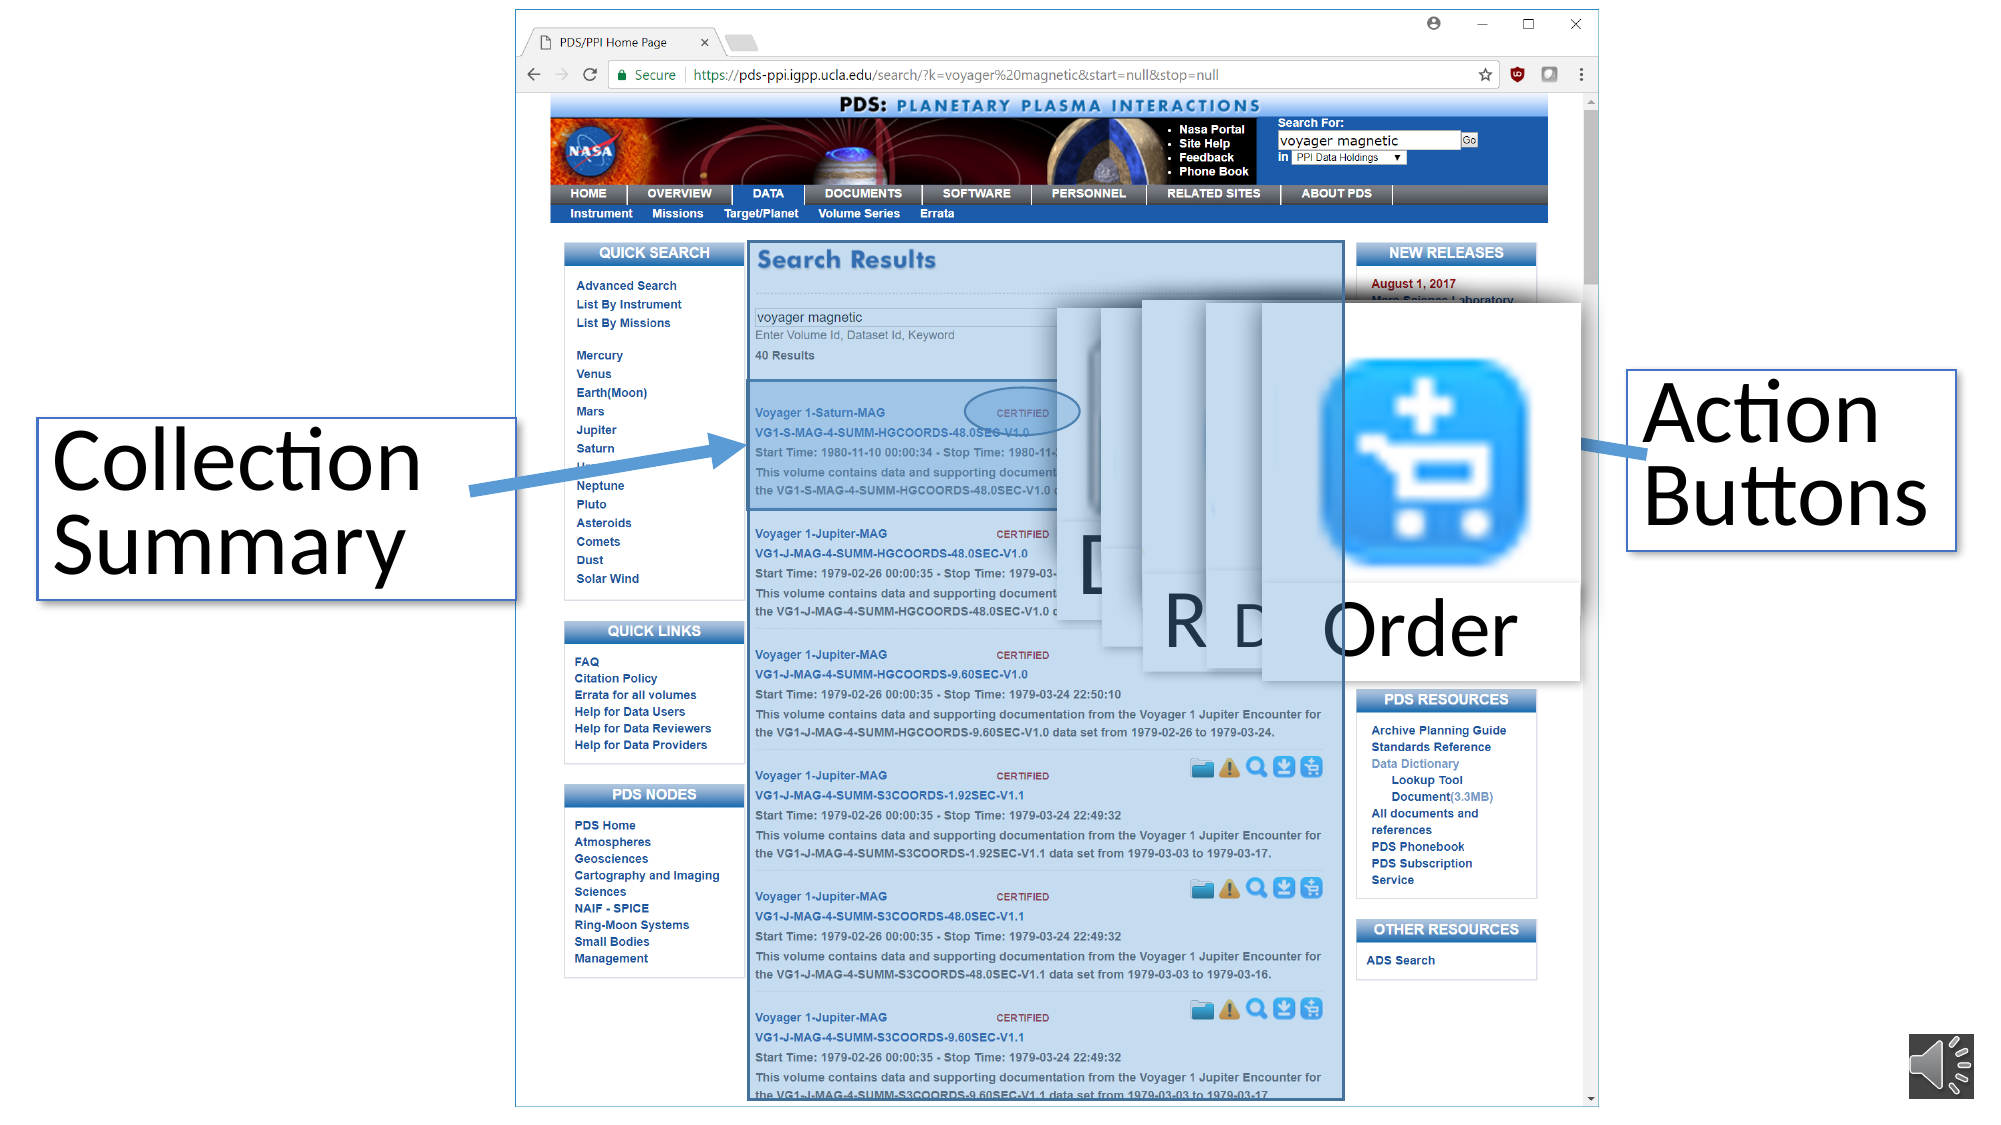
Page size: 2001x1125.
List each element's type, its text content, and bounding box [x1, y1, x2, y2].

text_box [1581, 403, 1647, 455]
text_box Collection Summary [36, 417, 515, 601]
picture [1908, 1033, 1975, 1100]
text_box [469, 444, 748, 492]
text_box Action Buttons [1626, 369, 1957, 552]
picture [515, 9, 1599, 1107]
